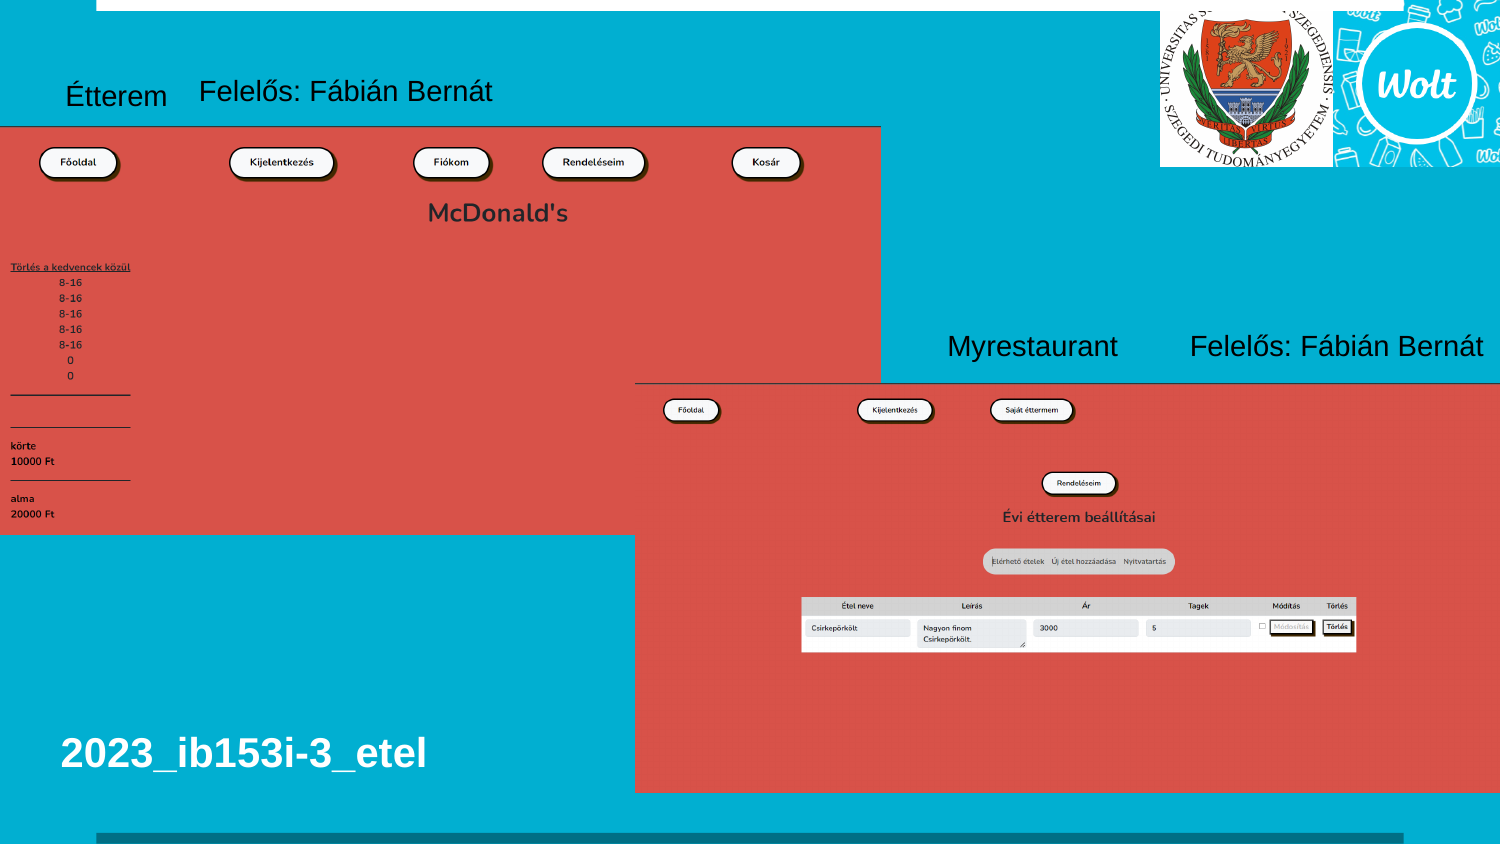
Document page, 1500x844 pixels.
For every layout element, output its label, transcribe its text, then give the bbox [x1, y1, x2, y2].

text_box Felelős: Fábián Bernát [1175, 319, 1500, 370]
text_box Felelős: Fábián Bernát [184, 64, 509, 115]
picture [0, 125, 1500, 793]
text_box Myrestaurant [932, 319, 1134, 370]
text_box Étterem [50, 70, 183, 120]
picture [1160, 0, 1500, 167]
